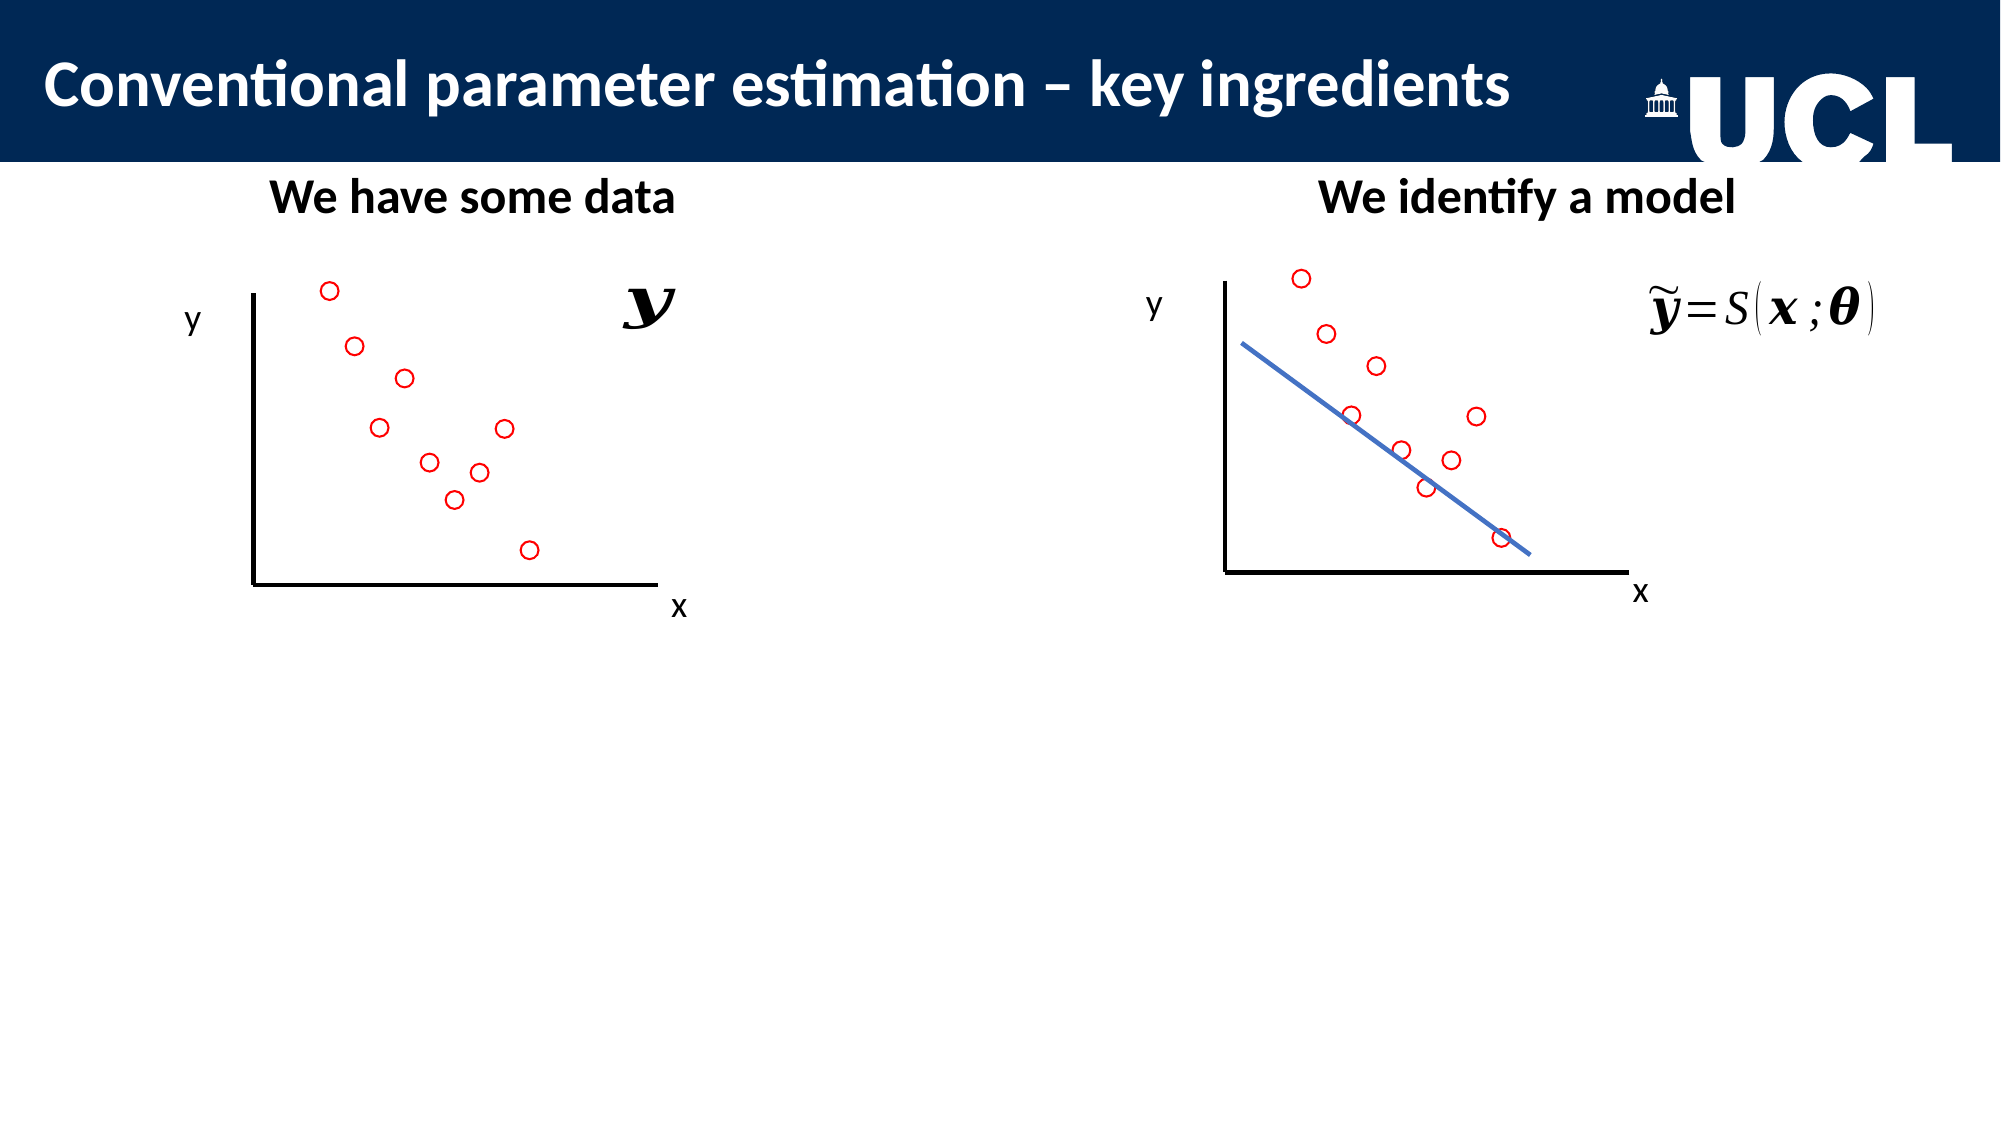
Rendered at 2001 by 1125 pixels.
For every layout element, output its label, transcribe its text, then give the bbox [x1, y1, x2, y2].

text_box We have some data [205, 156, 740, 231]
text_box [1241, 342, 1531, 555]
text_box [319, 281, 340, 302]
text_box x [656, 572, 733, 633]
text_box [344, 336, 365, 357]
text_box x [1617, 557, 1694, 618]
text_box [444, 489, 465, 511]
text_box y [169, 285, 246, 346]
text_box [519, 540, 540, 561]
text_box [369, 417, 390, 438]
text_box We identify a model [1260, 156, 1795, 231]
text_box [1291, 268, 1312, 289]
text_box [394, 368, 415, 389]
text_box [1316, 323, 1337, 342]
text_box [469, 462, 490, 483]
text_box Conventional parameter estimation – key ingredients [30, 32, 1948, 128]
text_box [494, 418, 515, 439]
text_box [419, 452, 440, 473]
text_box y [1131, 270, 1208, 331]
